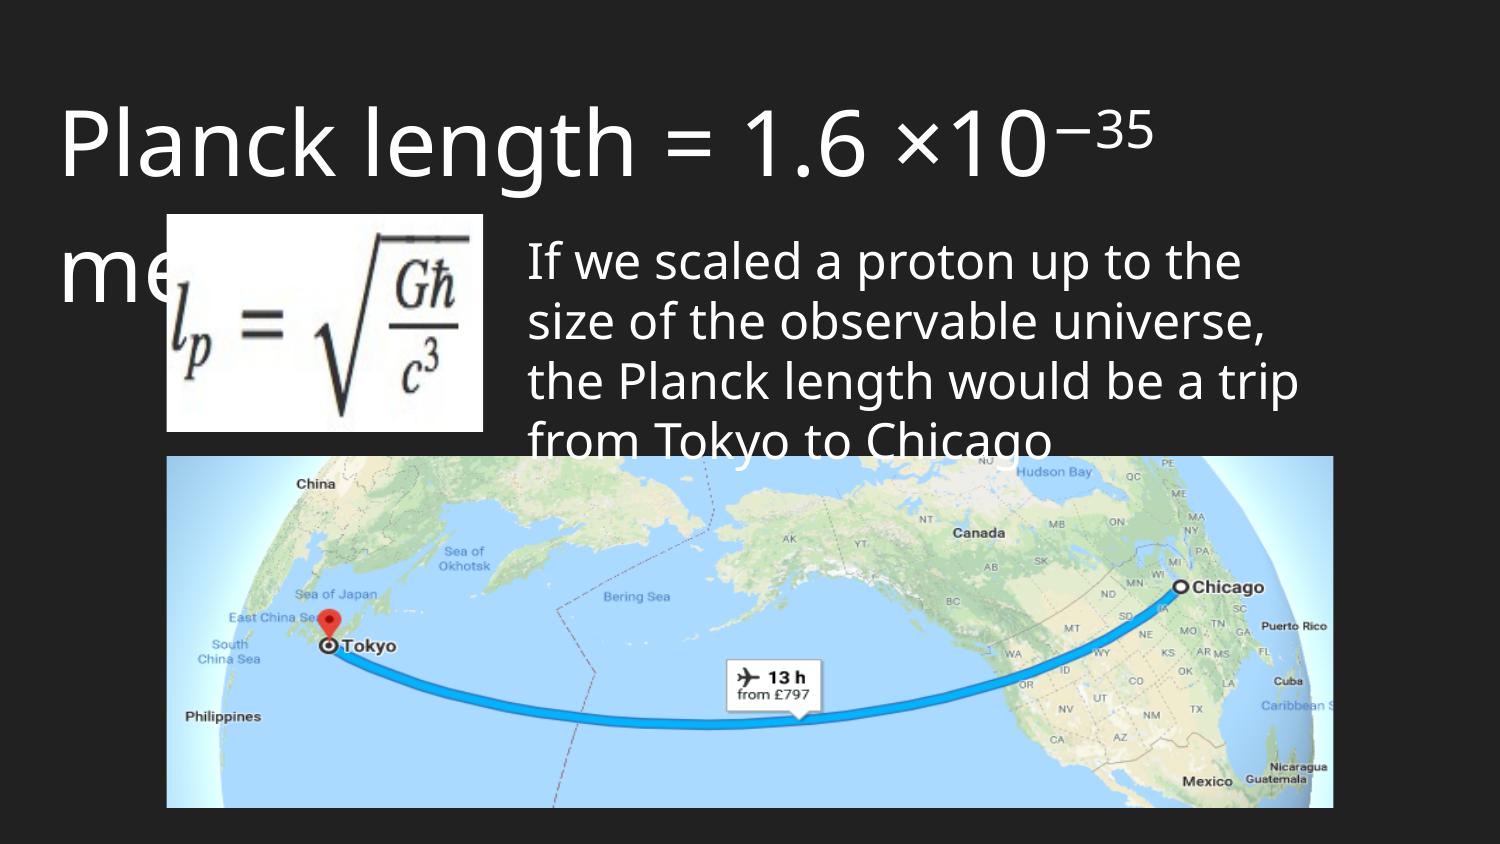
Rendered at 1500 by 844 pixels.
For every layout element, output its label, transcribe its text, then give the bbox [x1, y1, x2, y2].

picture [166, 213, 484, 432]
picture [166, 456, 1334, 808]
list Planck length = 1.6 ×10−35 metres [42, 53, 1441, 158]
title If we scaled a proton up to the size of the observable universe, the Planck length would be a trip from Tokyo to Chicago [512, 214, 1334, 432]
